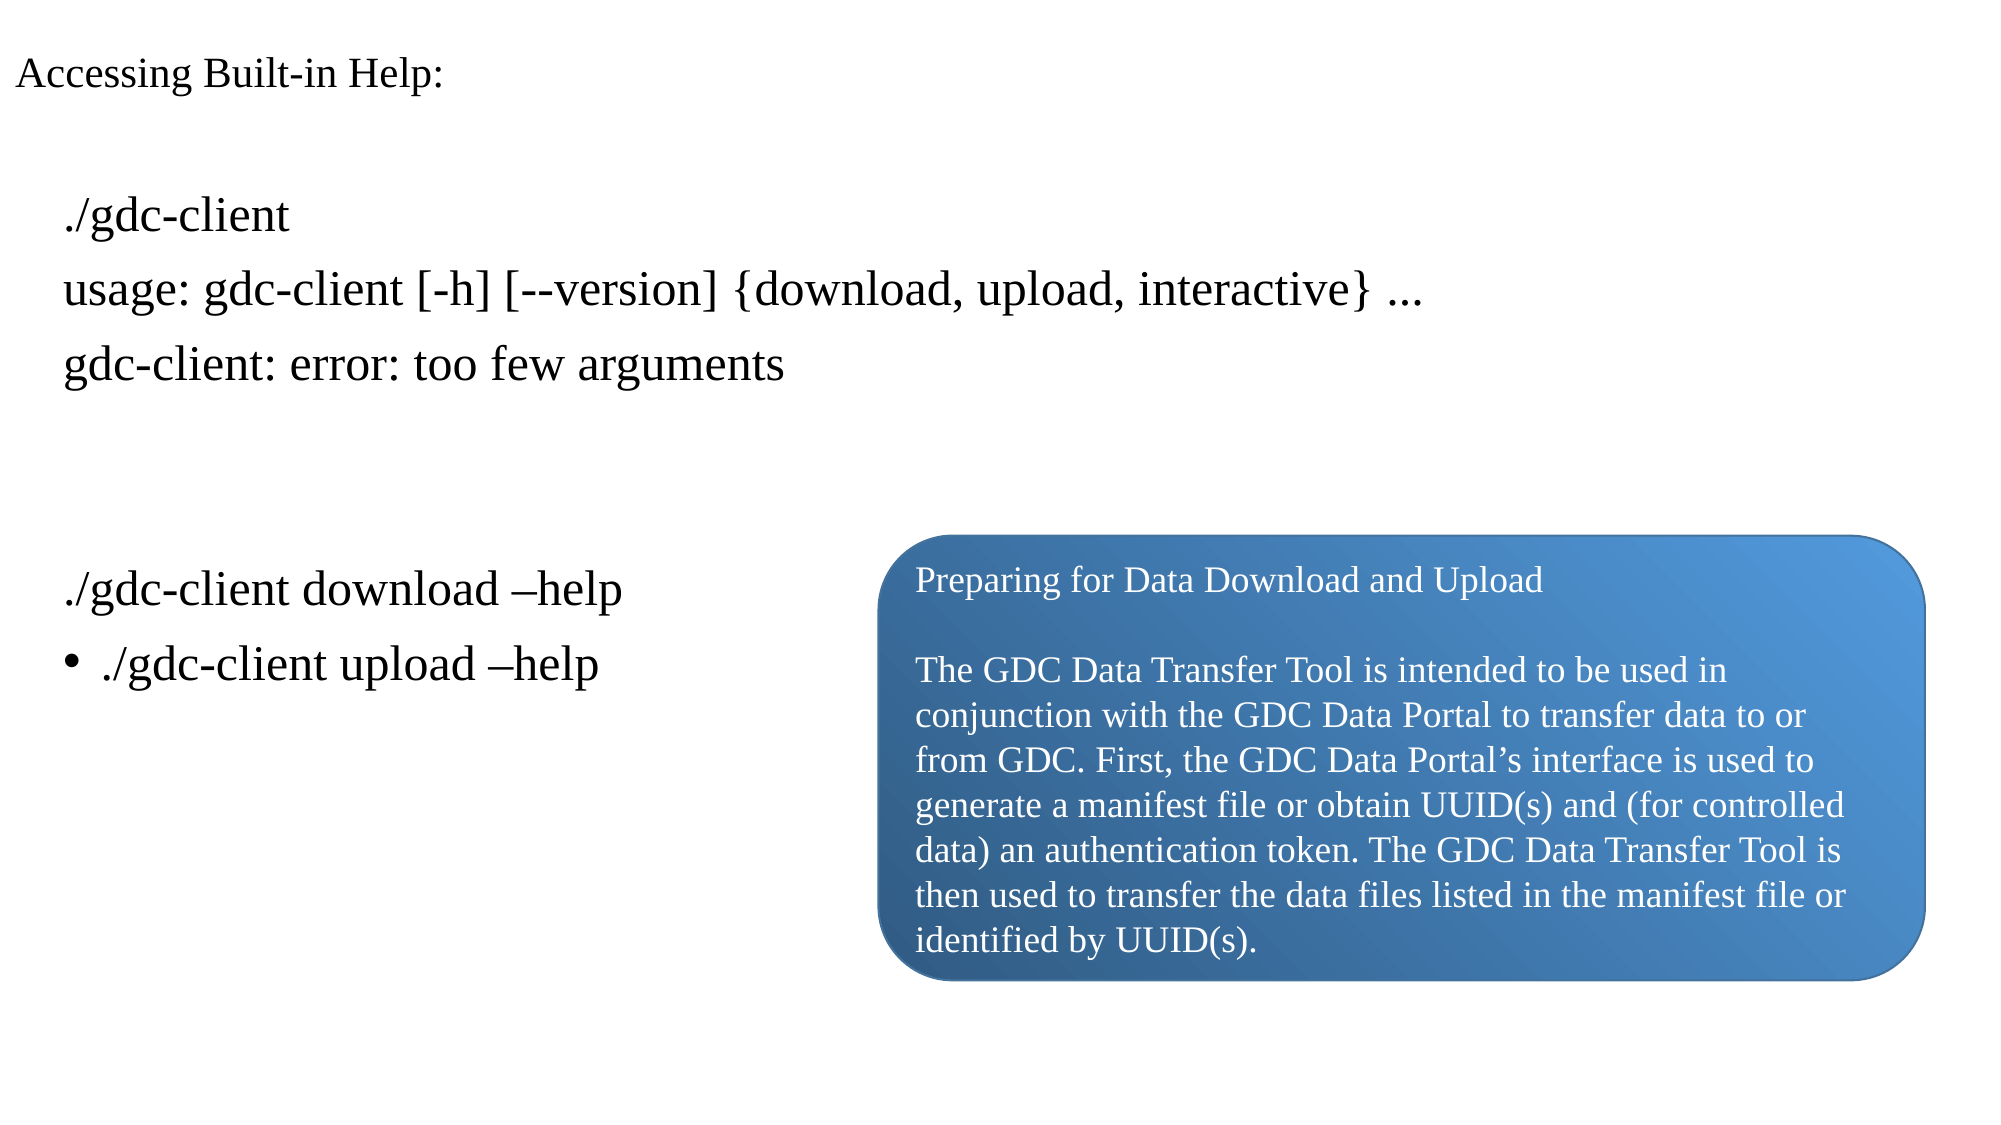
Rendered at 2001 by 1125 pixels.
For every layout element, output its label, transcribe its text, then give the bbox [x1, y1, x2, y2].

list ./gdc-client usage: gdc-client [-h] [--version] {download, upload, interactive} ... gdc-client: error: too few arguments ./gdc-client download –help ./gdc-client upload –help [48, 180, 1850, 909]
text_box Preparing for Data Download and Upload The GDC Data Transfer Tool is intended to be used in conjunction with the GDC Data Portal to transfer data to or from GDC. First, the GDC Data Portal’s interface is used to generate a manifest file or obtain UUID(s) and (for controlled data) an authentication token. The GDC Data Transfer Tool is then used to transfer the data files listed in the manifest file or identified by UUID(s). [877, 534, 1926, 982]
title Accessing Built-in Help: [0, 42, 1701, 179]
